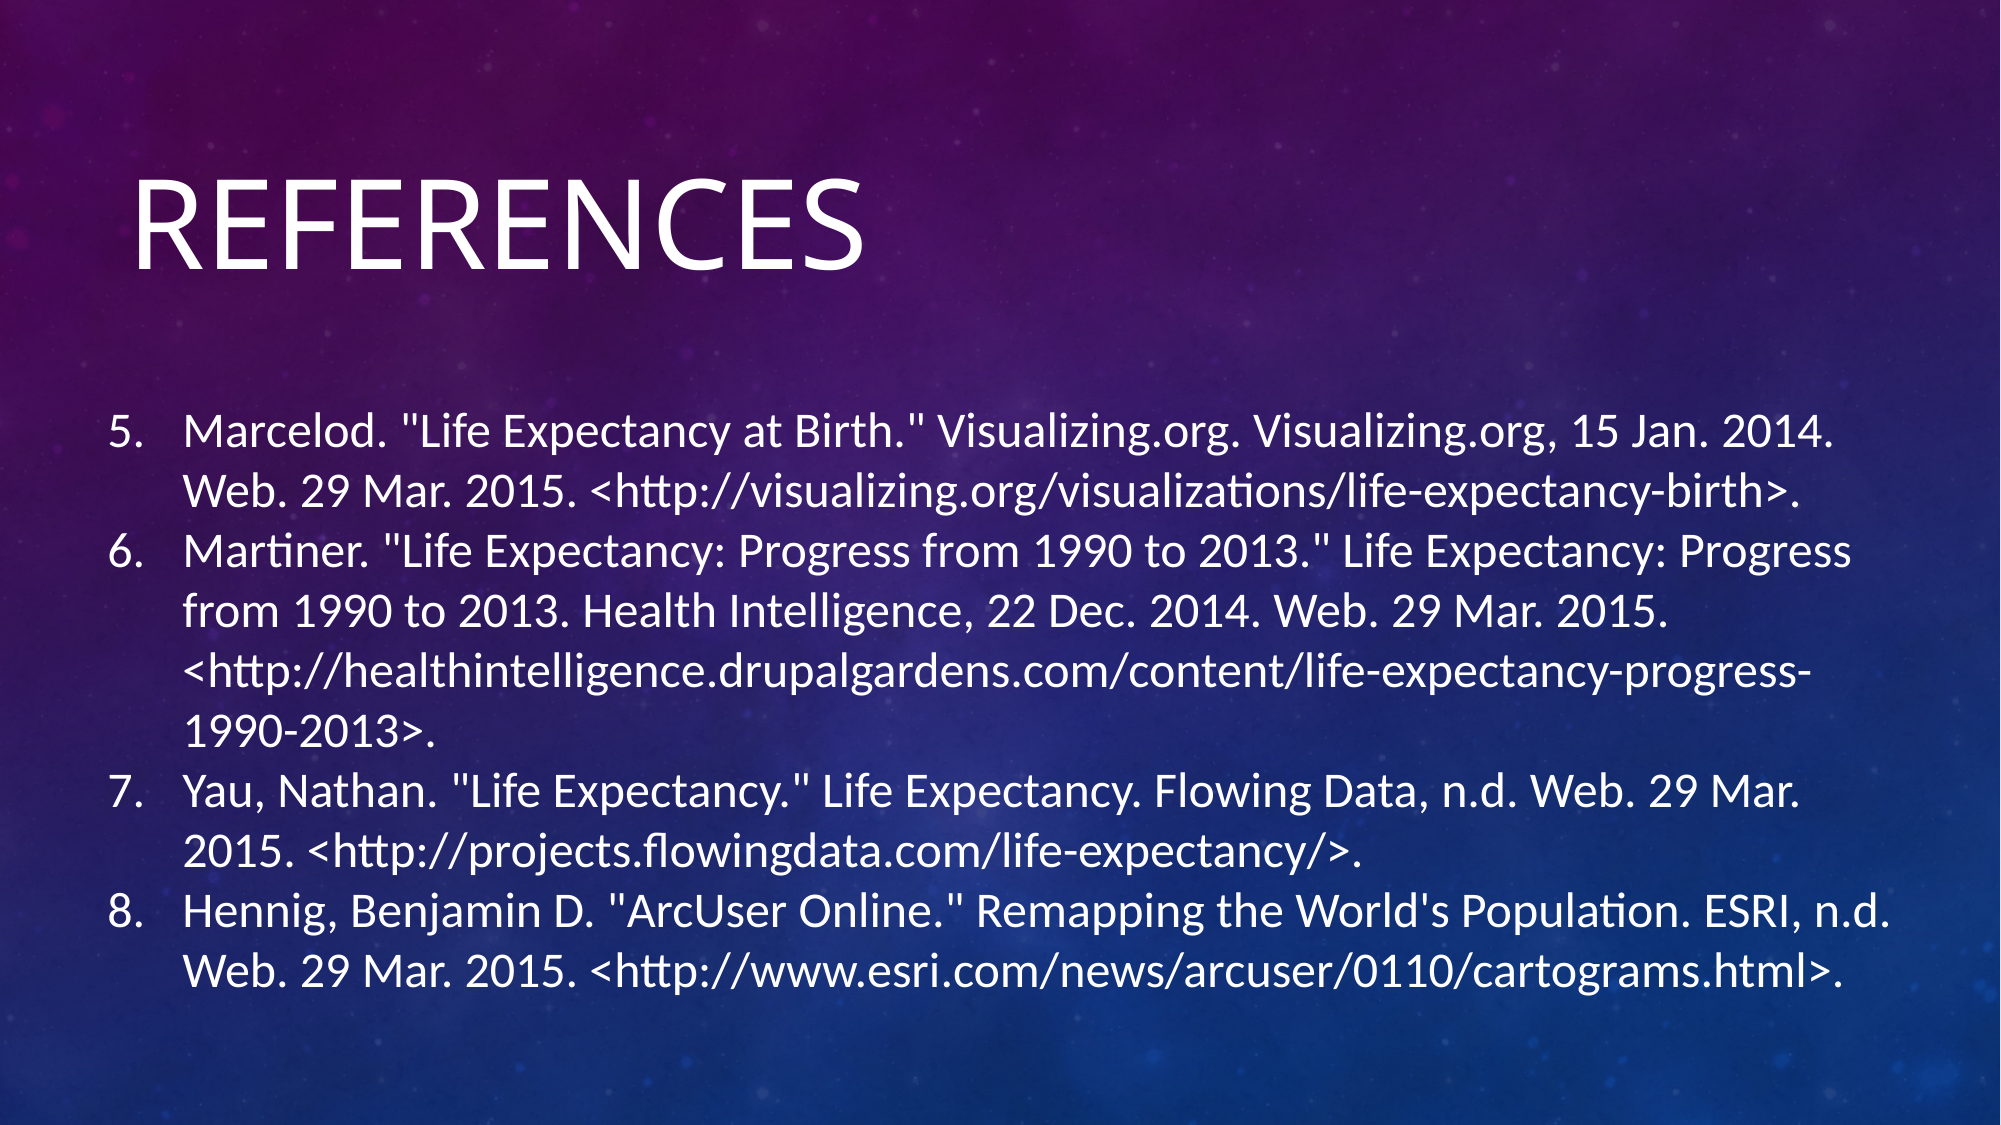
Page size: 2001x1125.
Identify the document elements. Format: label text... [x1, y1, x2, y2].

text_box [86, 404, 92, 481]
text_box Marcelod. "Life Expectancy at Birth." Visualizing.org. Visualizing.org, 15 Jan. 2014. Web. 29 Mar. 2015. <http://visualizing.org/visualizations/life-expectancy-birth>. Martiner. "Life Expectancy: Progress from 1990 to 2013." Life Expectancy: Progress from 1990 to 2013. Health Intelligence, 22 Dec. 2014. Web. 29 Mar. 2015. <http://healthintelligence.drupalgardens.com/content/life-expectancy-progress-1990-2013>. Yau, Nathan. "Life Expectancy." Life Expectancy. Flowing Data, n.d. Web. 29 Mar. 2015. <http://projects.flowingdata.com/life-expectancy/>. Hennig, Benjamin D. "ArcUser Online." Remapping the World's Population. ESRI, n.d. Web. 29 Mar. 2015. <http://www.esri.com/news/arcuser/0110/cartograms.html>. [92, 389, 1908, 1005]
text_box [1908, 404, 1914, 481]
picture [0, 0, 2001, 1125]
title References [112, 99, 1775, 339]
